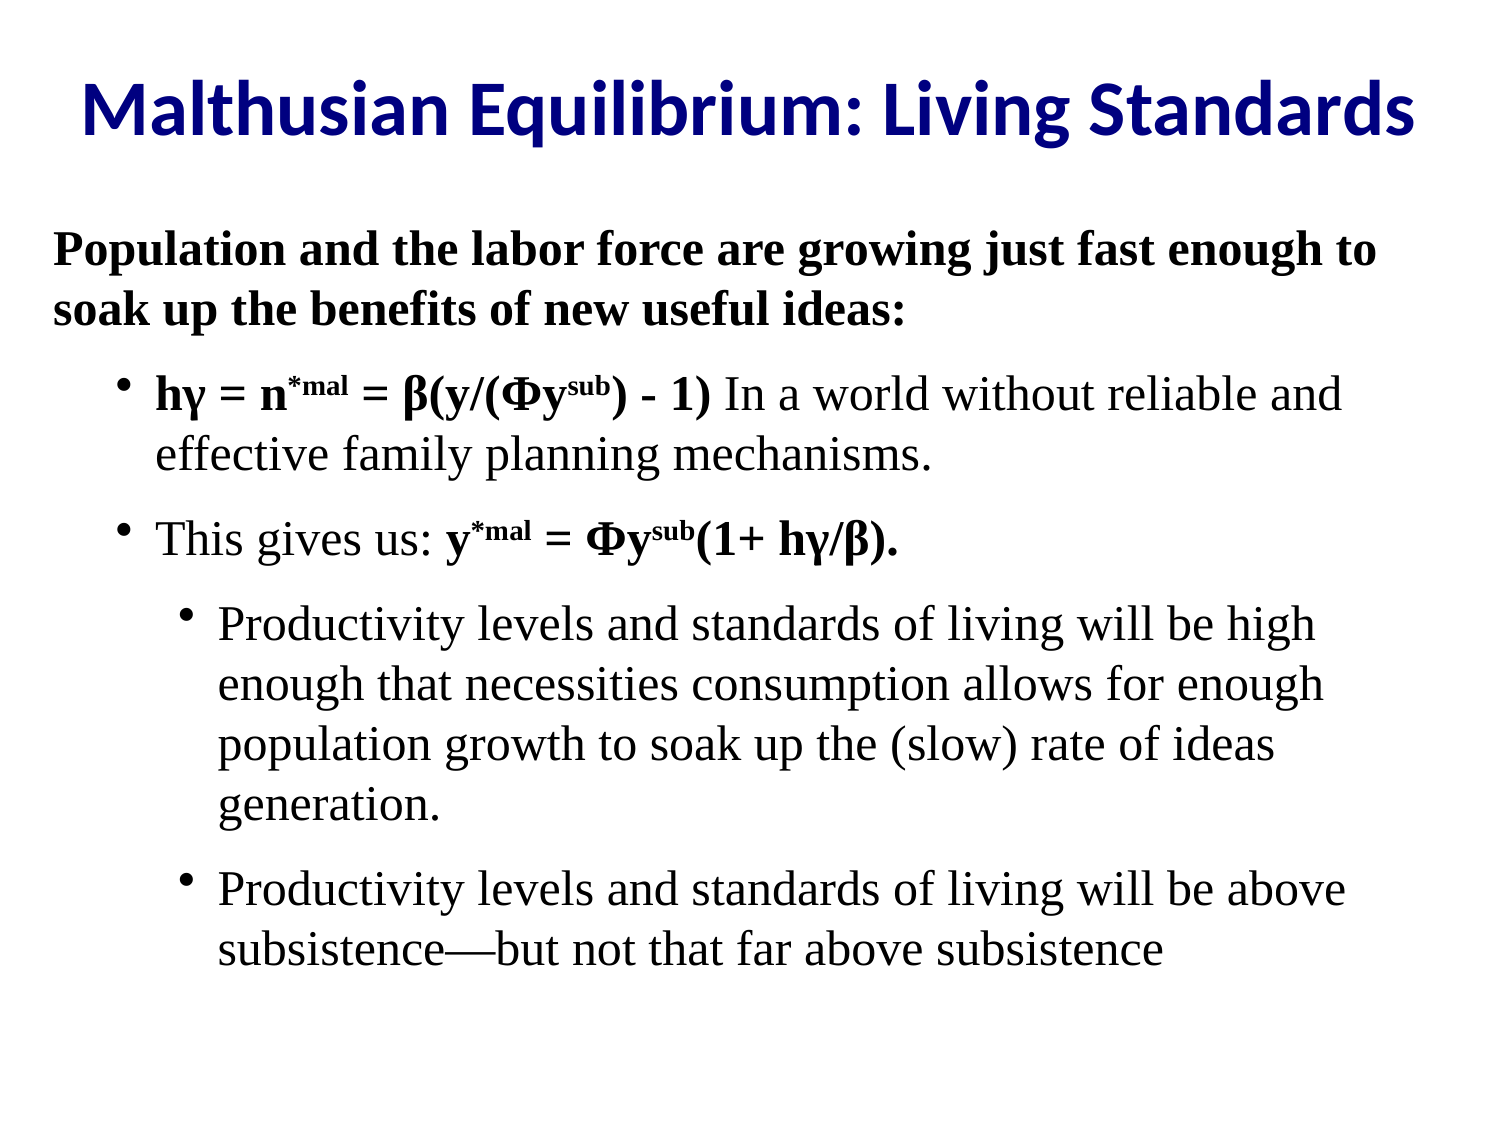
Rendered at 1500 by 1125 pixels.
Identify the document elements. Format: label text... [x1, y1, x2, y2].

title Malthusian Equilibrium: Living Standards [44, 0, 1453, 207]
list Population and the labor force are growing just fast enough to soak up the benefits of new useful ideas: hγ = n*mal = β(y/(Φysub) - 1) In a world without reliable and effective family planning mechanisms. This gives us: y*mal = Φysub(1+ hγ/β). Productivity levels and standards of living will be high enough that necessities consumption allows for enough population growth to soak up the (slow) rate of ideas generation. Productivity levels and standards of living will be above subsistence—but not that far above subsistence [44, 207, 1453, 1095]
